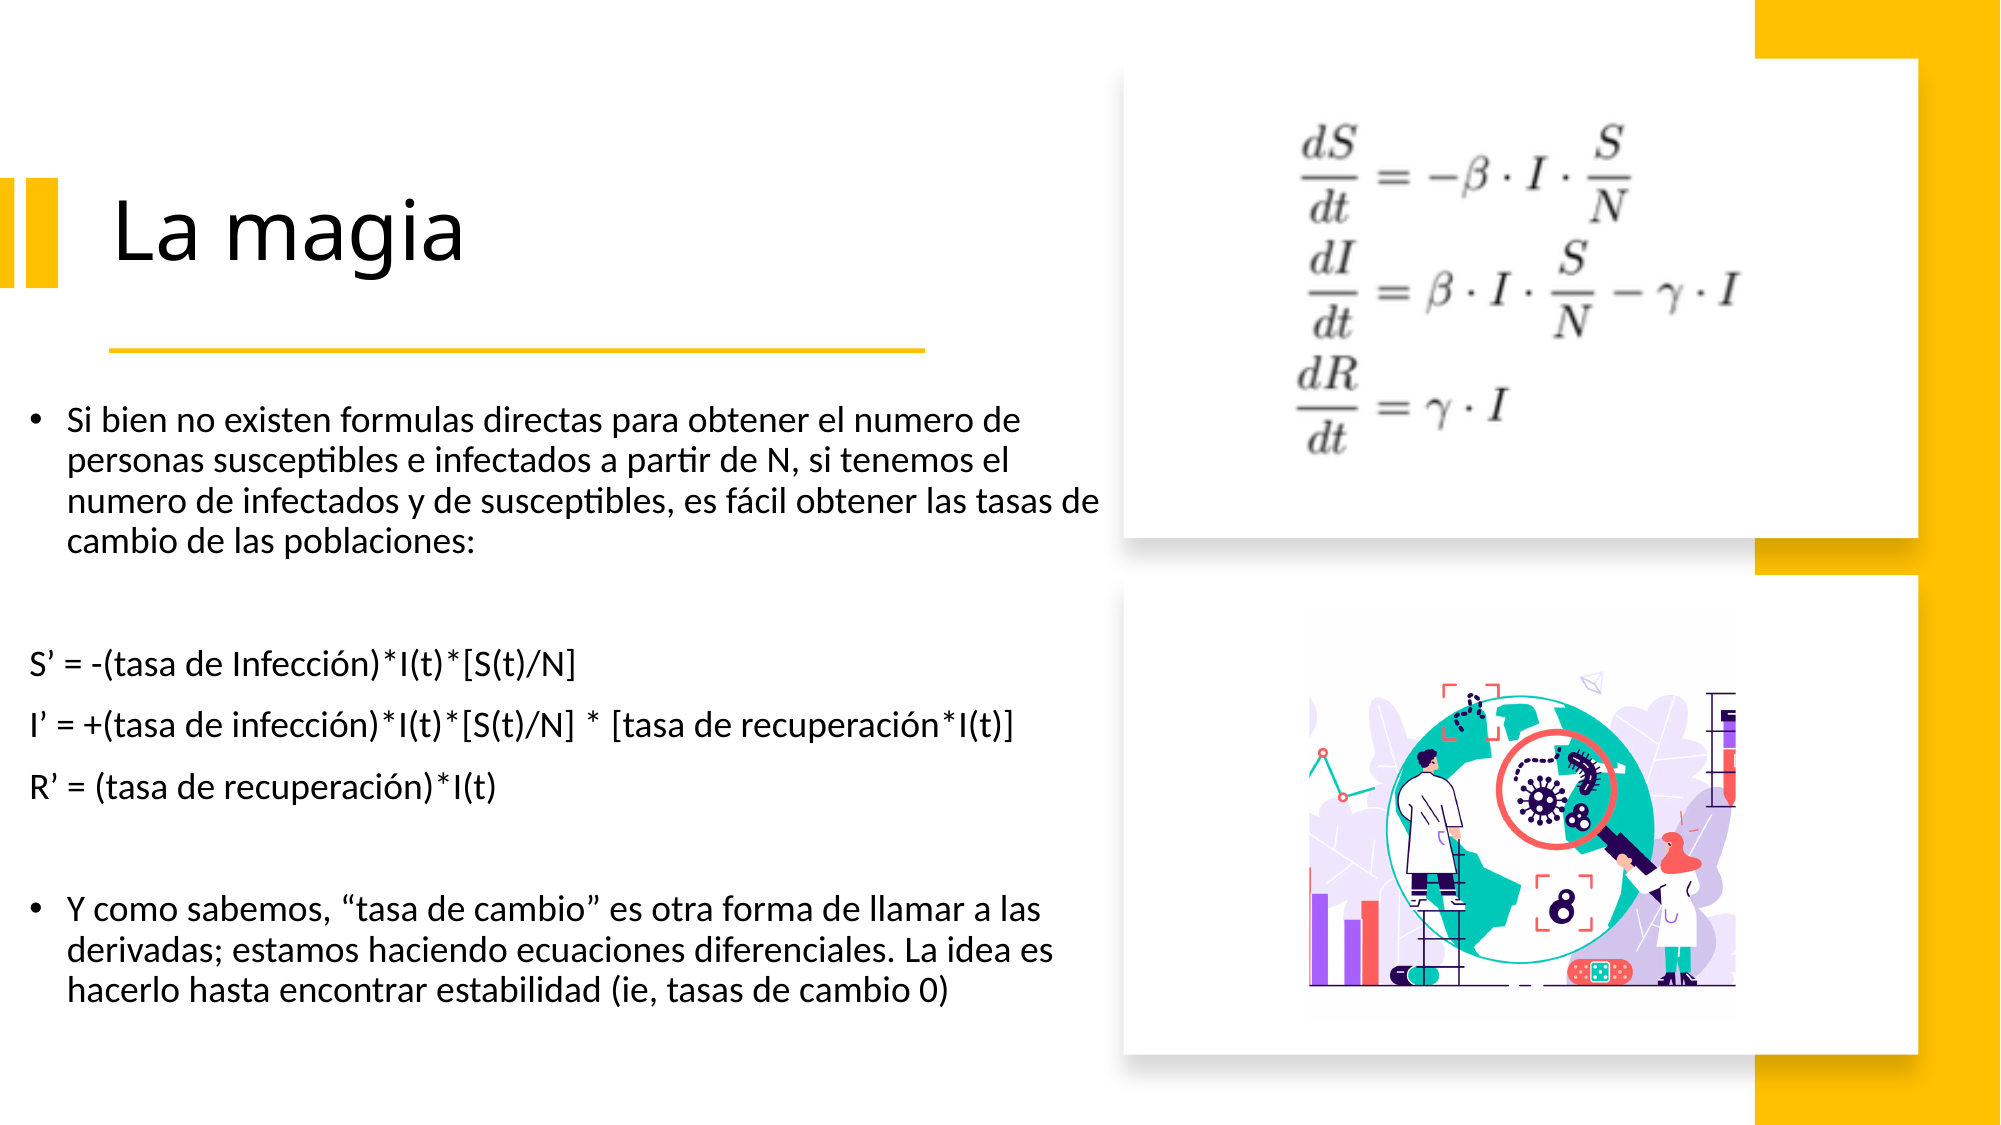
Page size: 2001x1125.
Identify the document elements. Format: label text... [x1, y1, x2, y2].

text_box [1754, 0, 2000, 1125]
text_box [108, 347, 926, 354]
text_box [0, 177, 59, 289]
text_box [1123, 58, 1919, 539]
list Si bien no existen formulas directas para obtener el numero de personas susceptibles e infectados a partir de N, si tenemos el numero de infectados y de susceptibles, es fácil obtener las tasas de cambio de las poblaciones: S’ = -(tasa de Infección)*I(t)*[S(t)/N] I’ = +(tasa de infección)*I(t)*[S(t)/N] * [tasa de recuperación*I(t)] R’ = (tasa de recuperación)*I(t) Y como sabemos, “tasa de cambio” es otra forma de llamar a las derivadas; estamos haciendo ecuaciones diferenciales. La idea es hacerlo hasta encontrar estabilidad (ie, tasas de cambio 0) [14, 375, 1135, 1036]
title La magia [96, 140, 963, 326]
text_box [0, 0, 1754, 1125]
text_box [1123, 574, 1919, 1056]
picture [1309, 608, 1736, 1022]
picture [1270, 95, 1775, 509]
